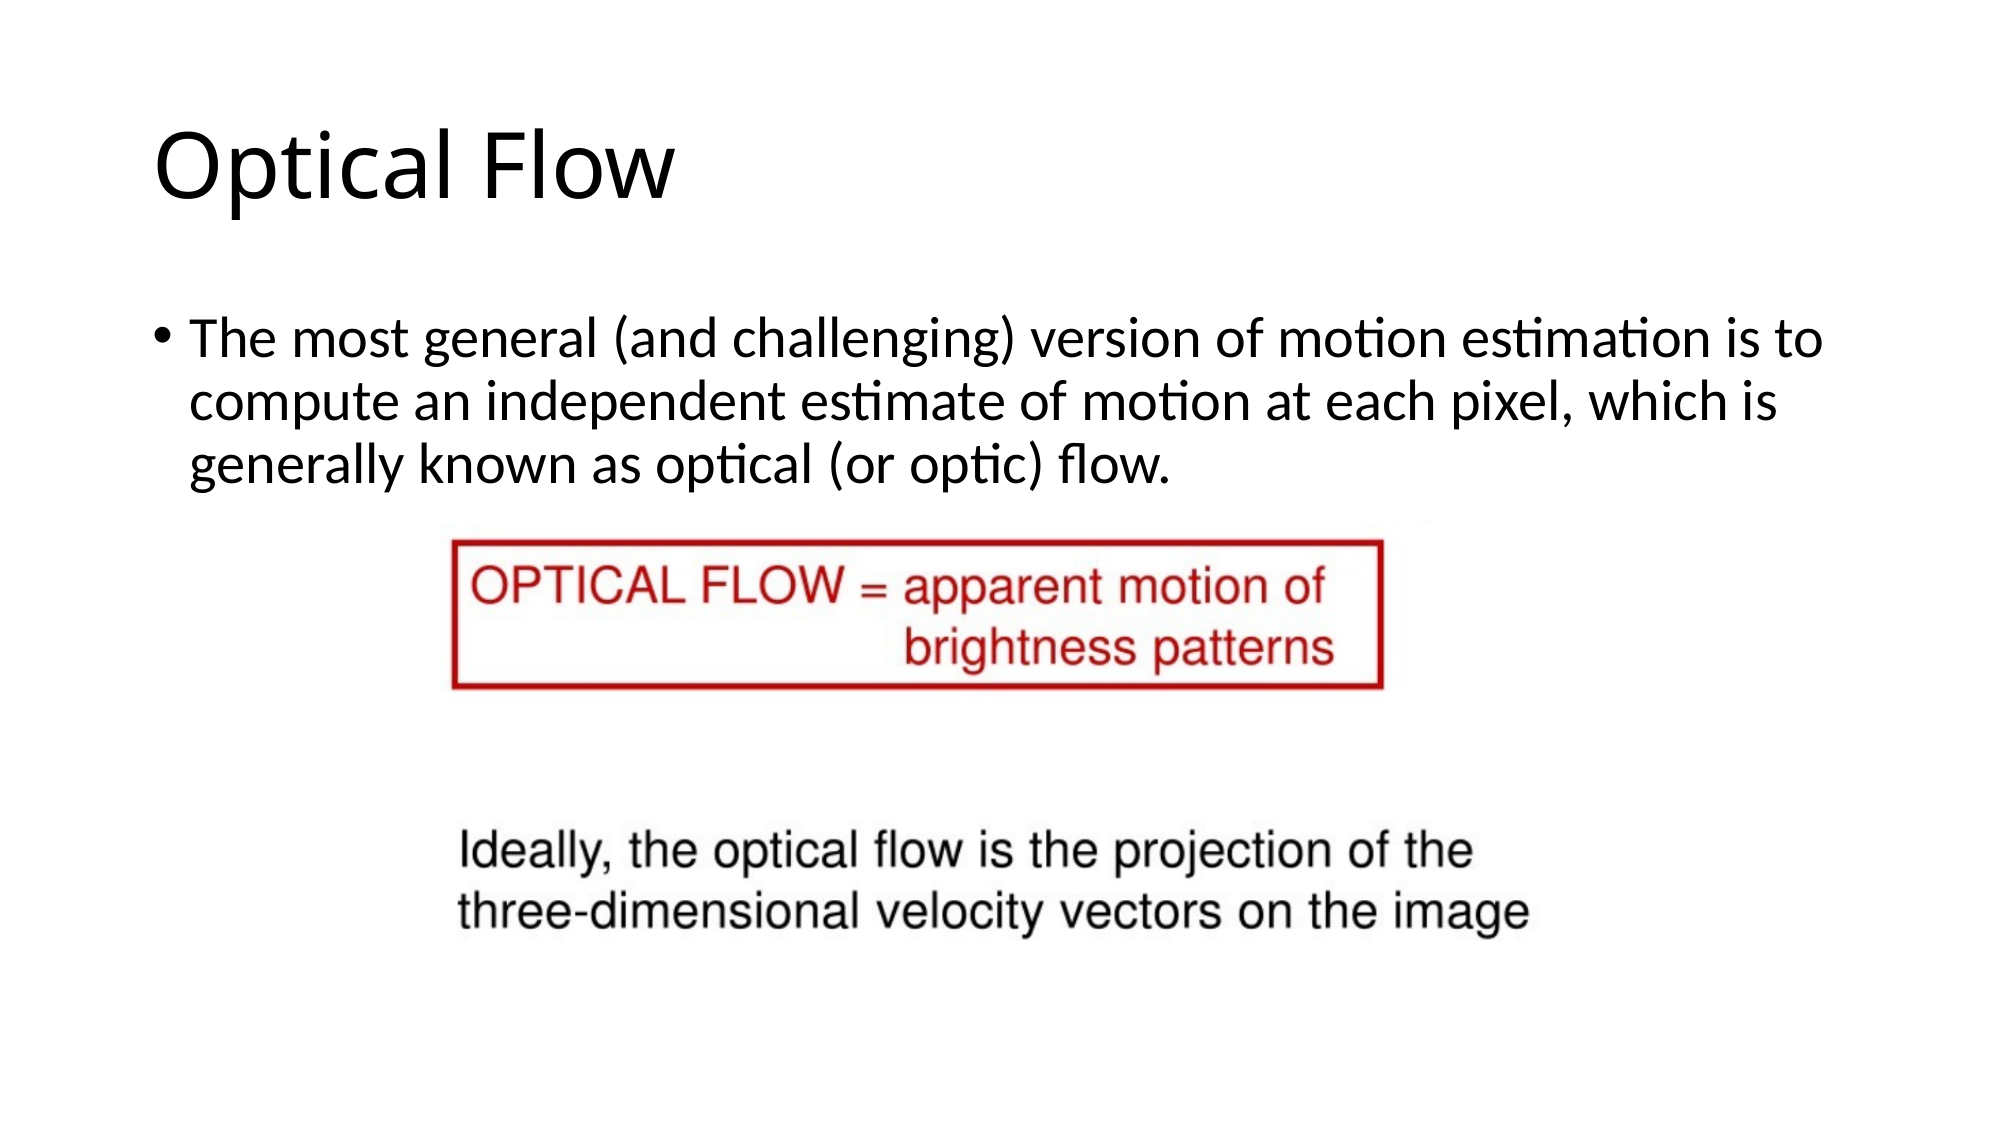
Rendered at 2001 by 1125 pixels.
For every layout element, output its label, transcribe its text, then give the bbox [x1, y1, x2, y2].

list The most general (and challenging) version of motion estimation is to compute an independent estimate of motion at each pixel, which is generally known as optical (or optic) flow. [137, 299, 1863, 1014]
picture [440, 520, 1562, 965]
title Optical Flow [137, 59, 1863, 278]
